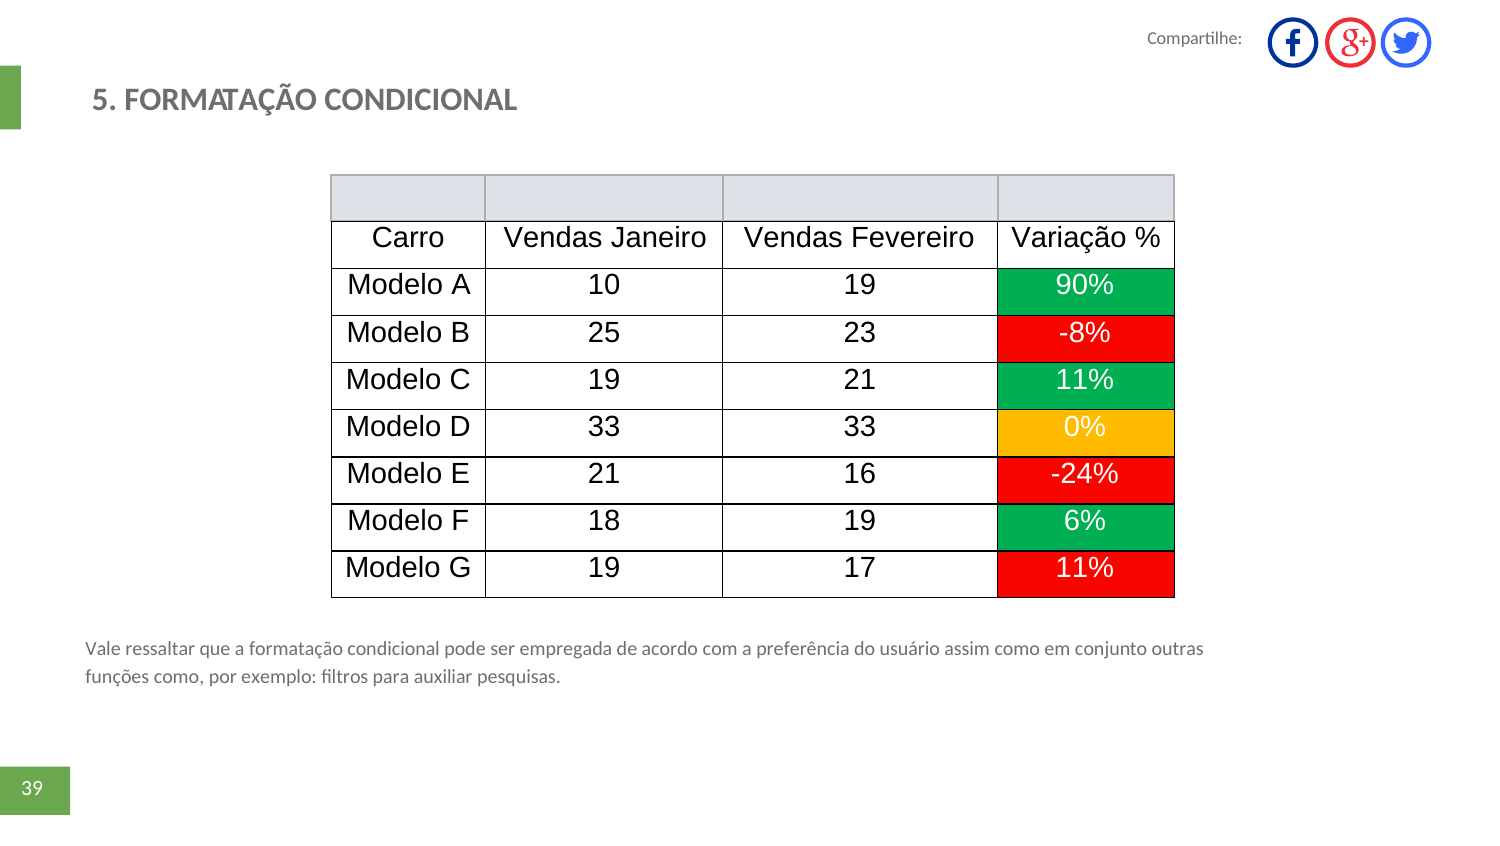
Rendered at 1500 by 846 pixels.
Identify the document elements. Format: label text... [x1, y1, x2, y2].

text_box 19 [485, 362, 722, 409]
text_box 33 [722, 409, 997, 456]
text_box 5. FORMATAÇÃO CONDICIONAL [89, 82, 589, 125]
text_box Variação % [997, 221, 1175, 268]
text_box Modelo F [331, 503, 485, 550]
text_box 19 [722, 503, 997, 550]
text_box 0% [997, 409, 1175, 456]
text_box 17 [722, 550, 997, 598]
text_box [0, 65, 21, 130]
text_box 10 [485, 268, 722, 315]
text_box 18 [485, 503, 722, 550]
text_box Modelo C [331, 362, 485, 409]
text_box Vendas Fevereiro [722, 221, 997, 268]
text_box 16 [722, 456, 997, 503]
text_box [0, 766, 71, 815]
text_box [1382, 19, 1430, 66]
text_box 21 [485, 456, 722, 503]
text_box [722, 174, 997, 221]
text_box Modelo B [331, 315, 485, 362]
text_box 19 [722, 268, 997, 315]
text_box 6% [997, 503, 1175, 550]
text_box [1327, 19, 1374, 66]
text_box -24% [997, 456, 1175, 503]
text_box Carro [331, 221, 485, 268]
text_box 39 [19, 776, 53, 806]
text_box [331, 174, 485, 221]
text_box Vale ressaltar que a formatação condicional pode ser empregada de acordo com a preferência do usuário assim como em conjunto outras funções como, por exemplo: ﬁltros para auxiliar pesquisas. [83, 638, 1368, 693]
text_box -8% [997, 315, 1175, 362]
text_box [485, 174, 722, 221]
text_box Compartilhe: [1145, 28, 1263, 54]
text_box 23 [722, 315, 997, 362]
text_box 21 [722, 362, 997, 409]
text_box 11% [997, 362, 1175, 409]
text_box 11% [997, 550, 1175, 598]
text_box 25 [485, 315, 722, 362]
text_box Modelo A [331, 268, 485, 315]
text_box 33 [485, 409, 722, 456]
text_box Modelo D [331, 409, 485, 456]
text_box Vendas Janeiro [485, 221, 722, 268]
text_box Modelo G [331, 550, 485, 598]
text_box [1269, 19, 1317, 66]
text_box 90% [997, 268, 1175, 315]
text_box Modelo E [331, 456, 485, 503]
text_box 19 [485, 550, 722, 598]
text_box [997, 174, 1175, 221]
